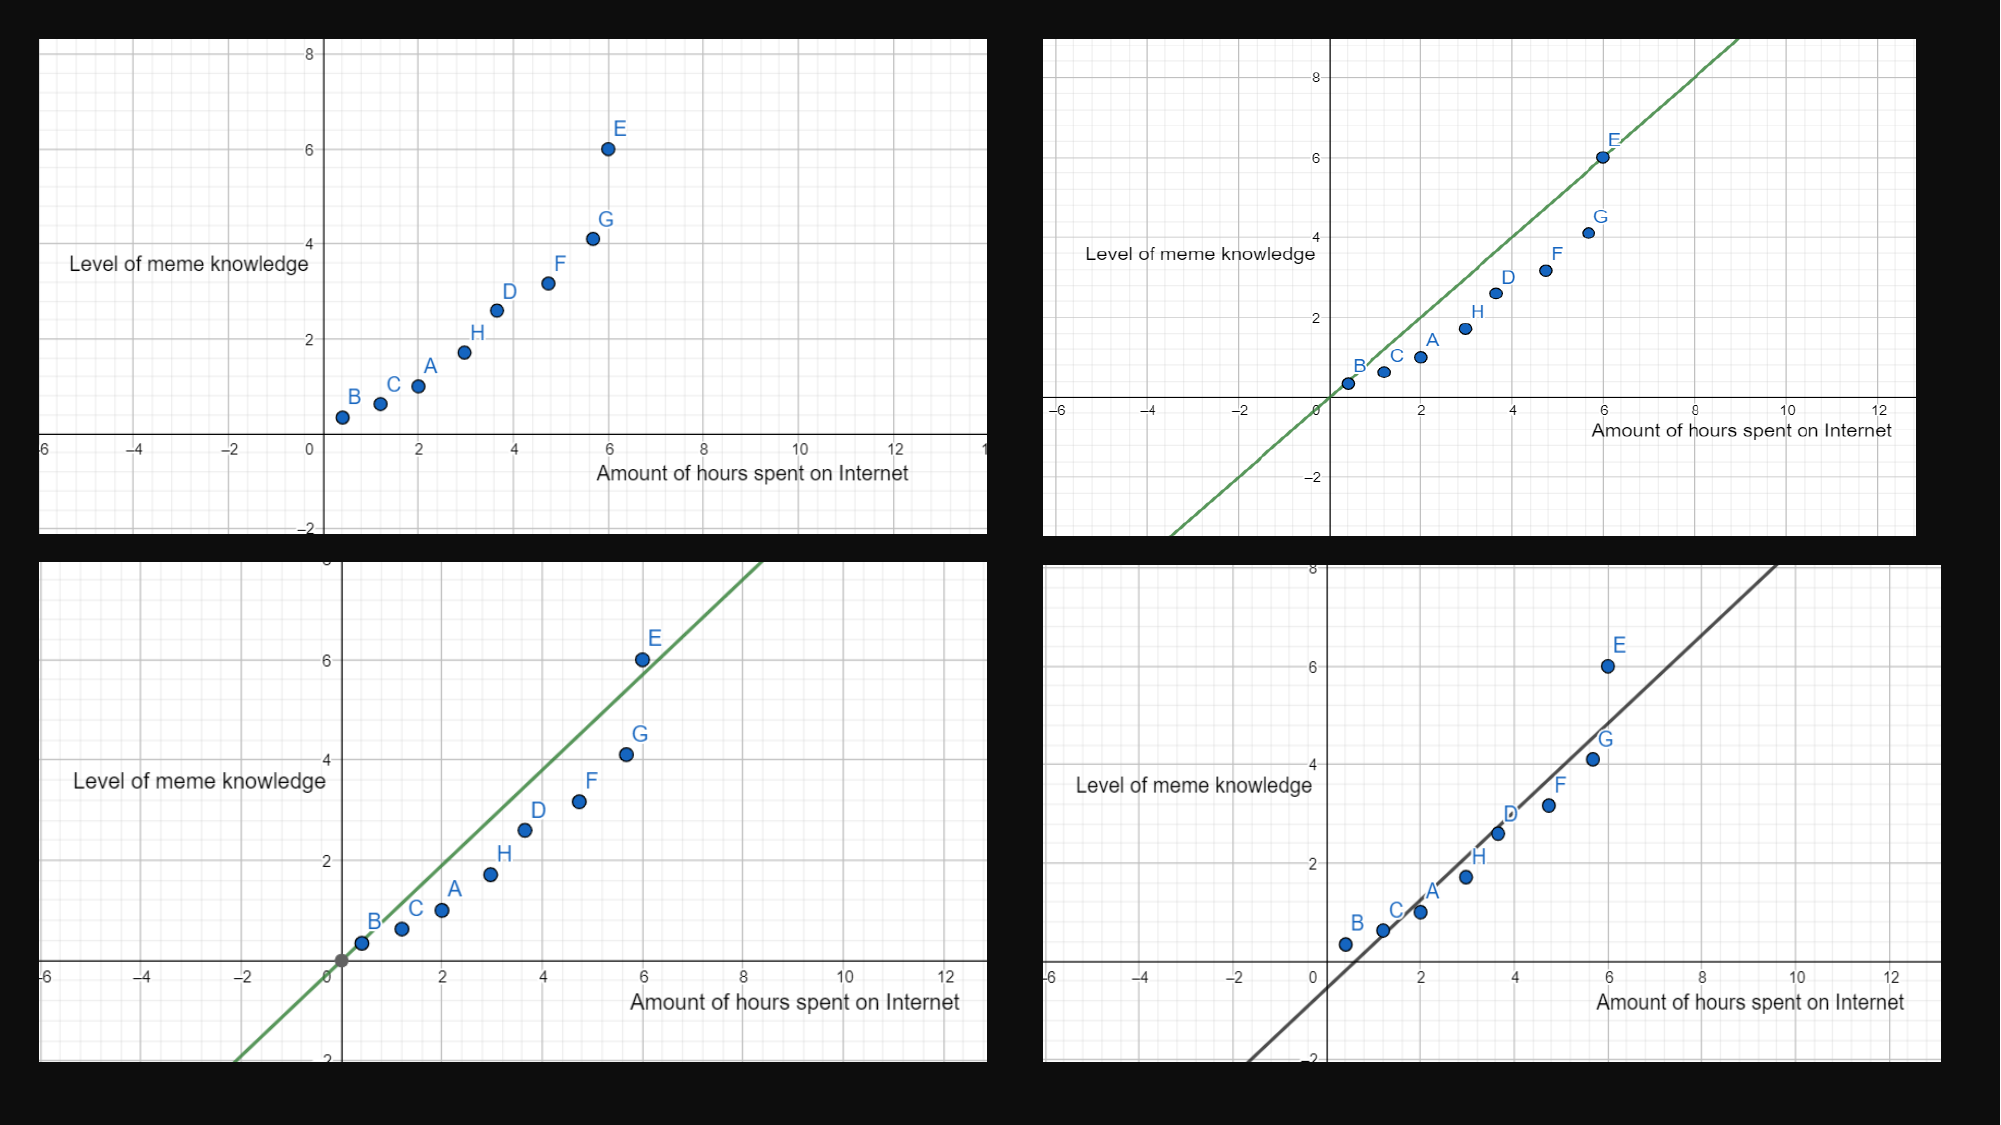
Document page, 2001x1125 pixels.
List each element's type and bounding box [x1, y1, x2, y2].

picture [1043, 564, 1942, 1063]
picture [39, 38, 987, 534]
picture [1043, 38, 1916, 537]
picture [39, 562, 987, 1063]
